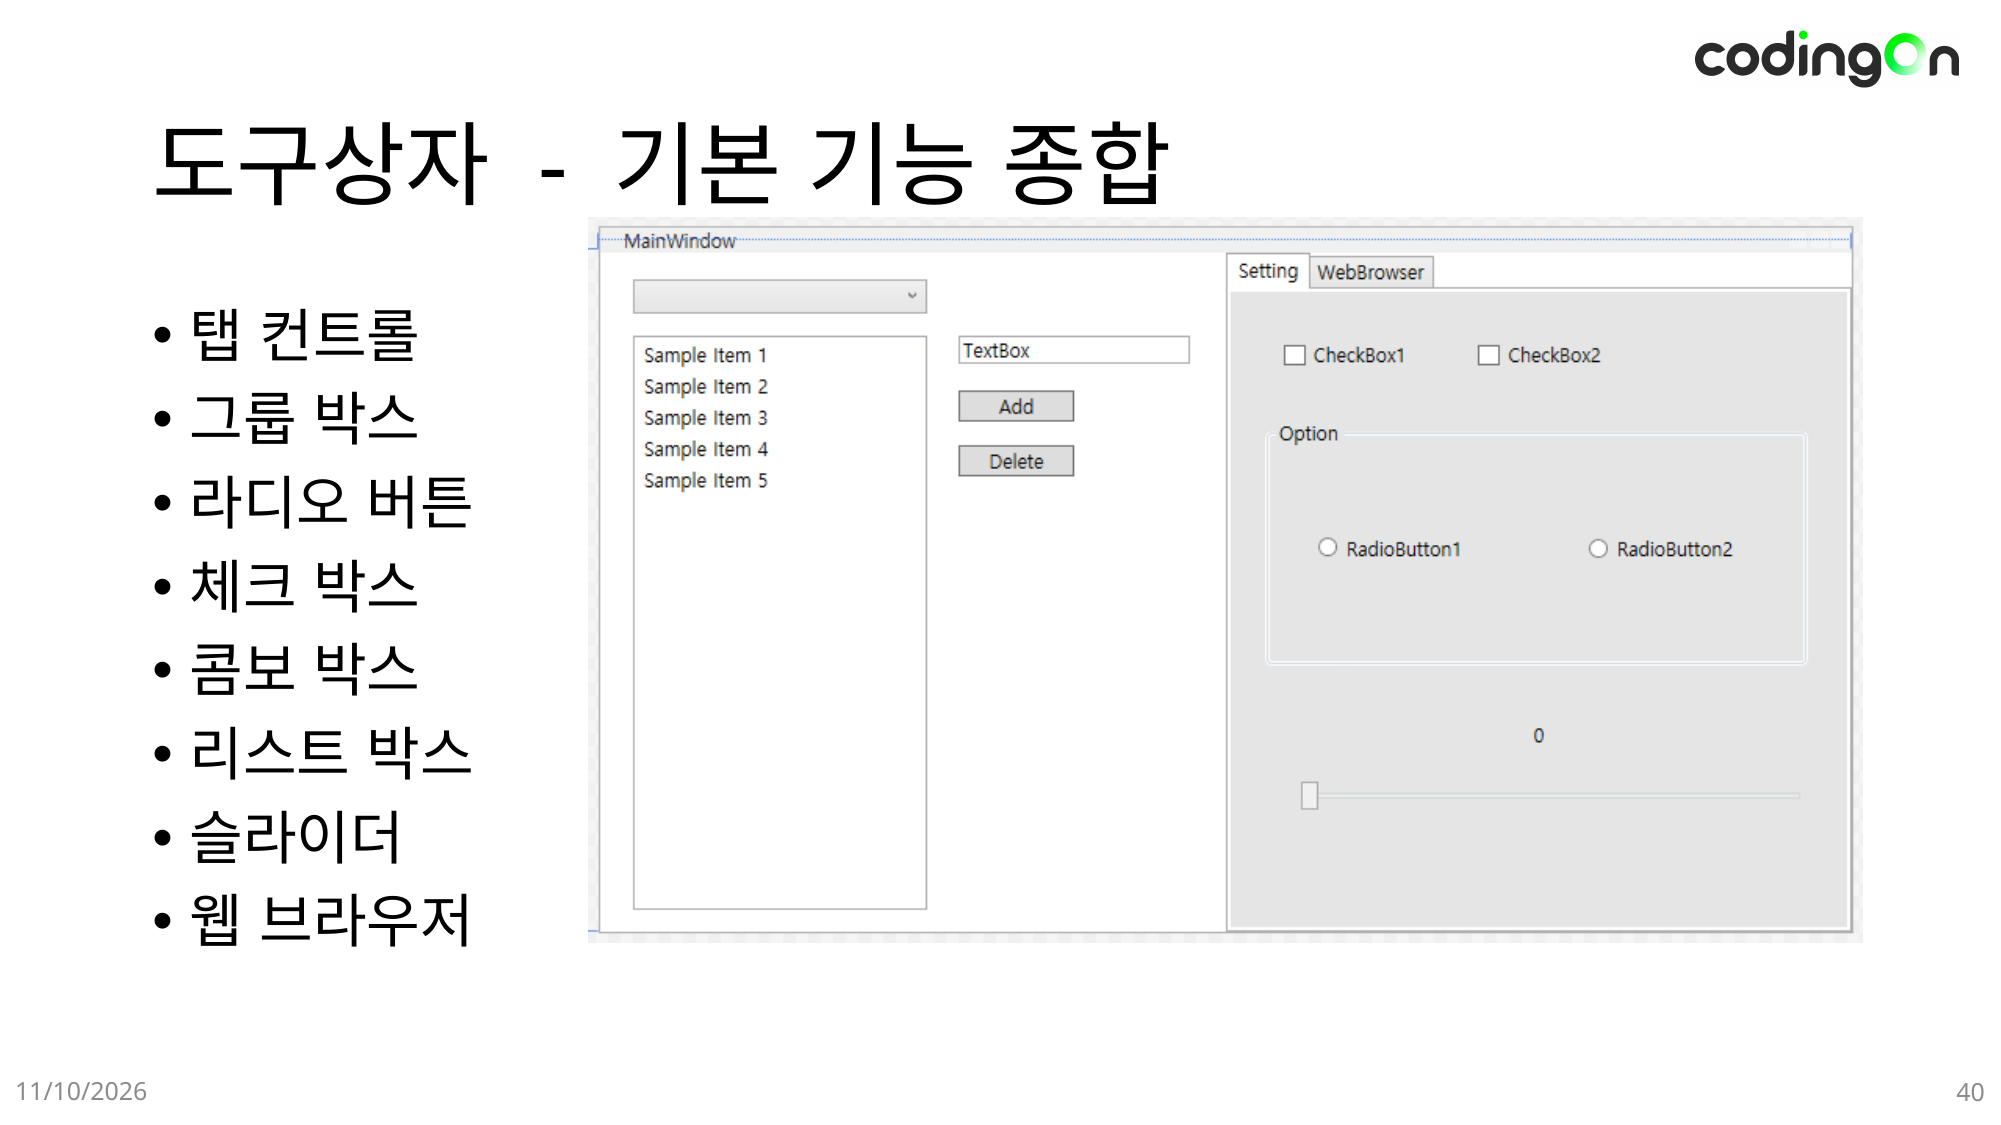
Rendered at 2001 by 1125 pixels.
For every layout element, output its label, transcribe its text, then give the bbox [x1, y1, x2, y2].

slide_number 40 [1550, 1063, 2000, 1124]
title 도구상자 - 기본 기능 종합 [137, 59, 1863, 278]
picture [1695, 30, 1959, 88]
slide_number 12-21(Sat) [0, 1062, 450, 1123]
list 탭 컨트롤 그룹 박스 라디오 버튼 체크 박스 콤보 박스 리스트 박스 슬라이더 웹 브라우저 [137, 299, 1863, 1014]
picture [588, 217, 1863, 943]
